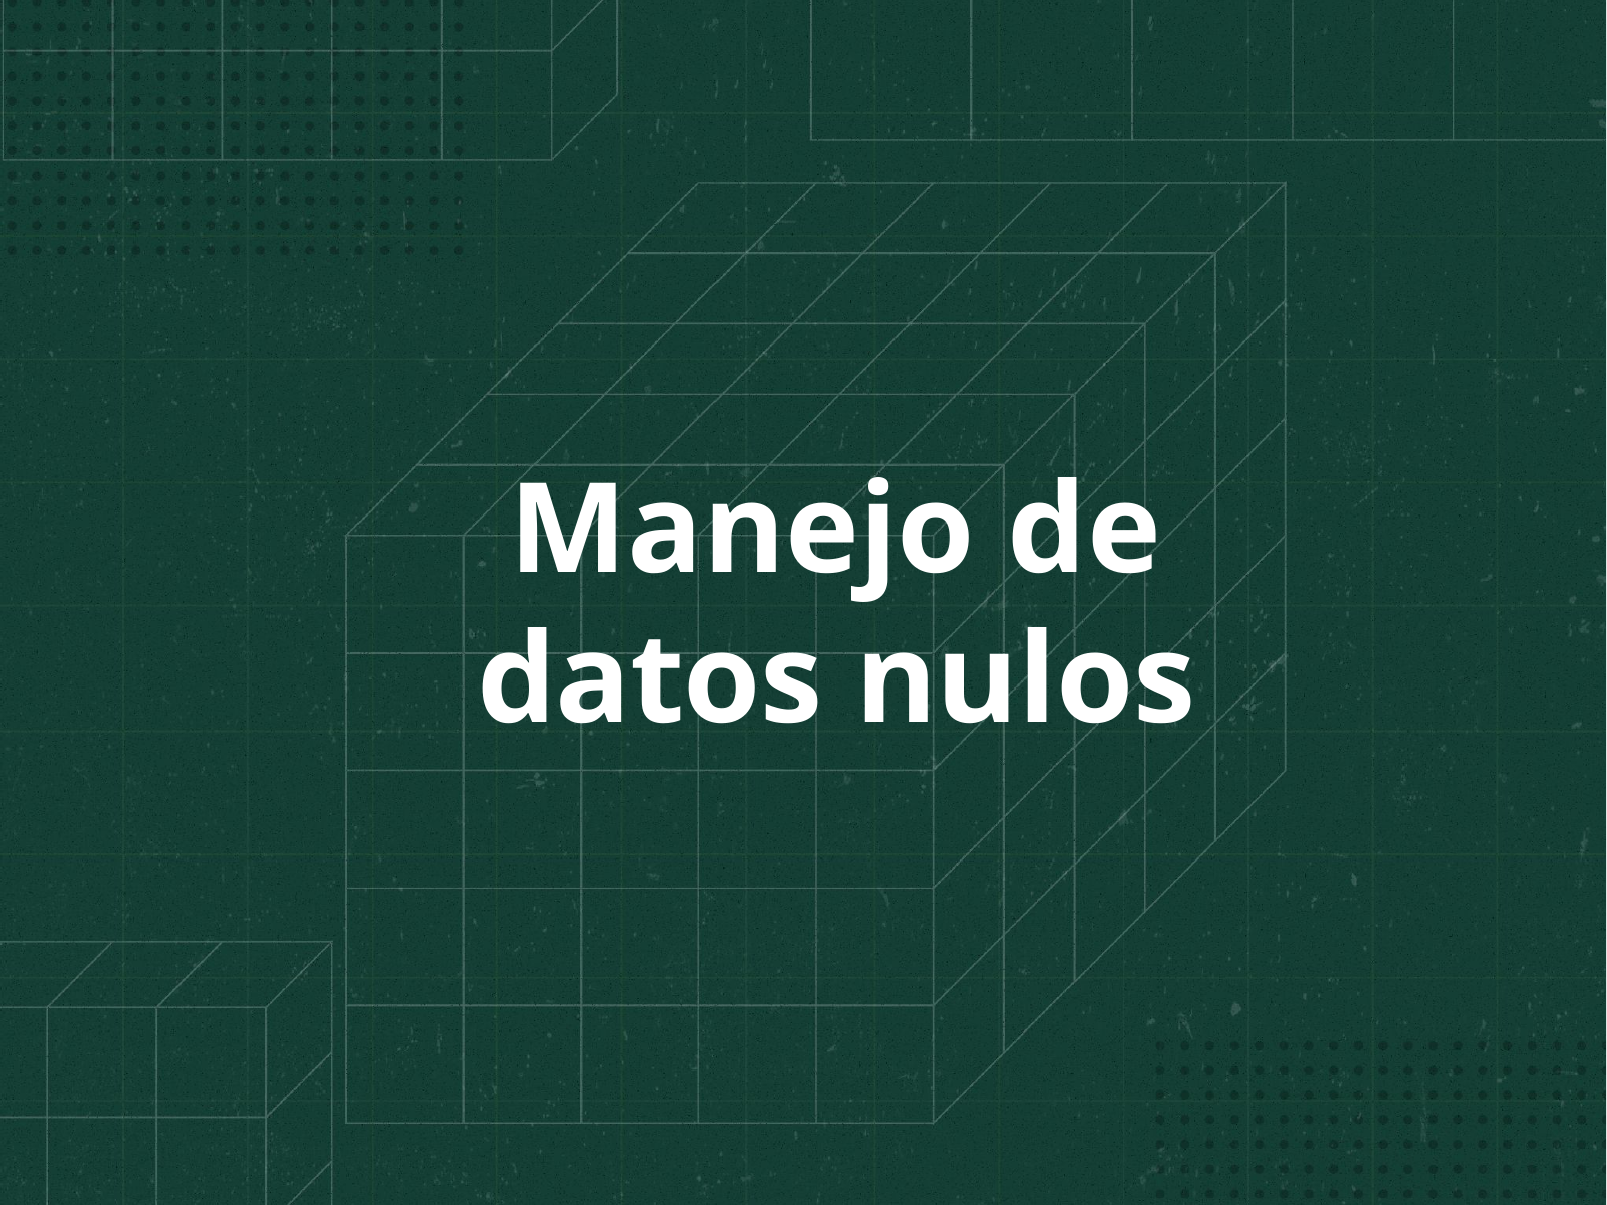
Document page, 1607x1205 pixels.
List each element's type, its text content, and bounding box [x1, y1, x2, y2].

picture [0, 0, 1607, 1205]
title Manejo de datos nulos [279, 445, 1327, 748]
